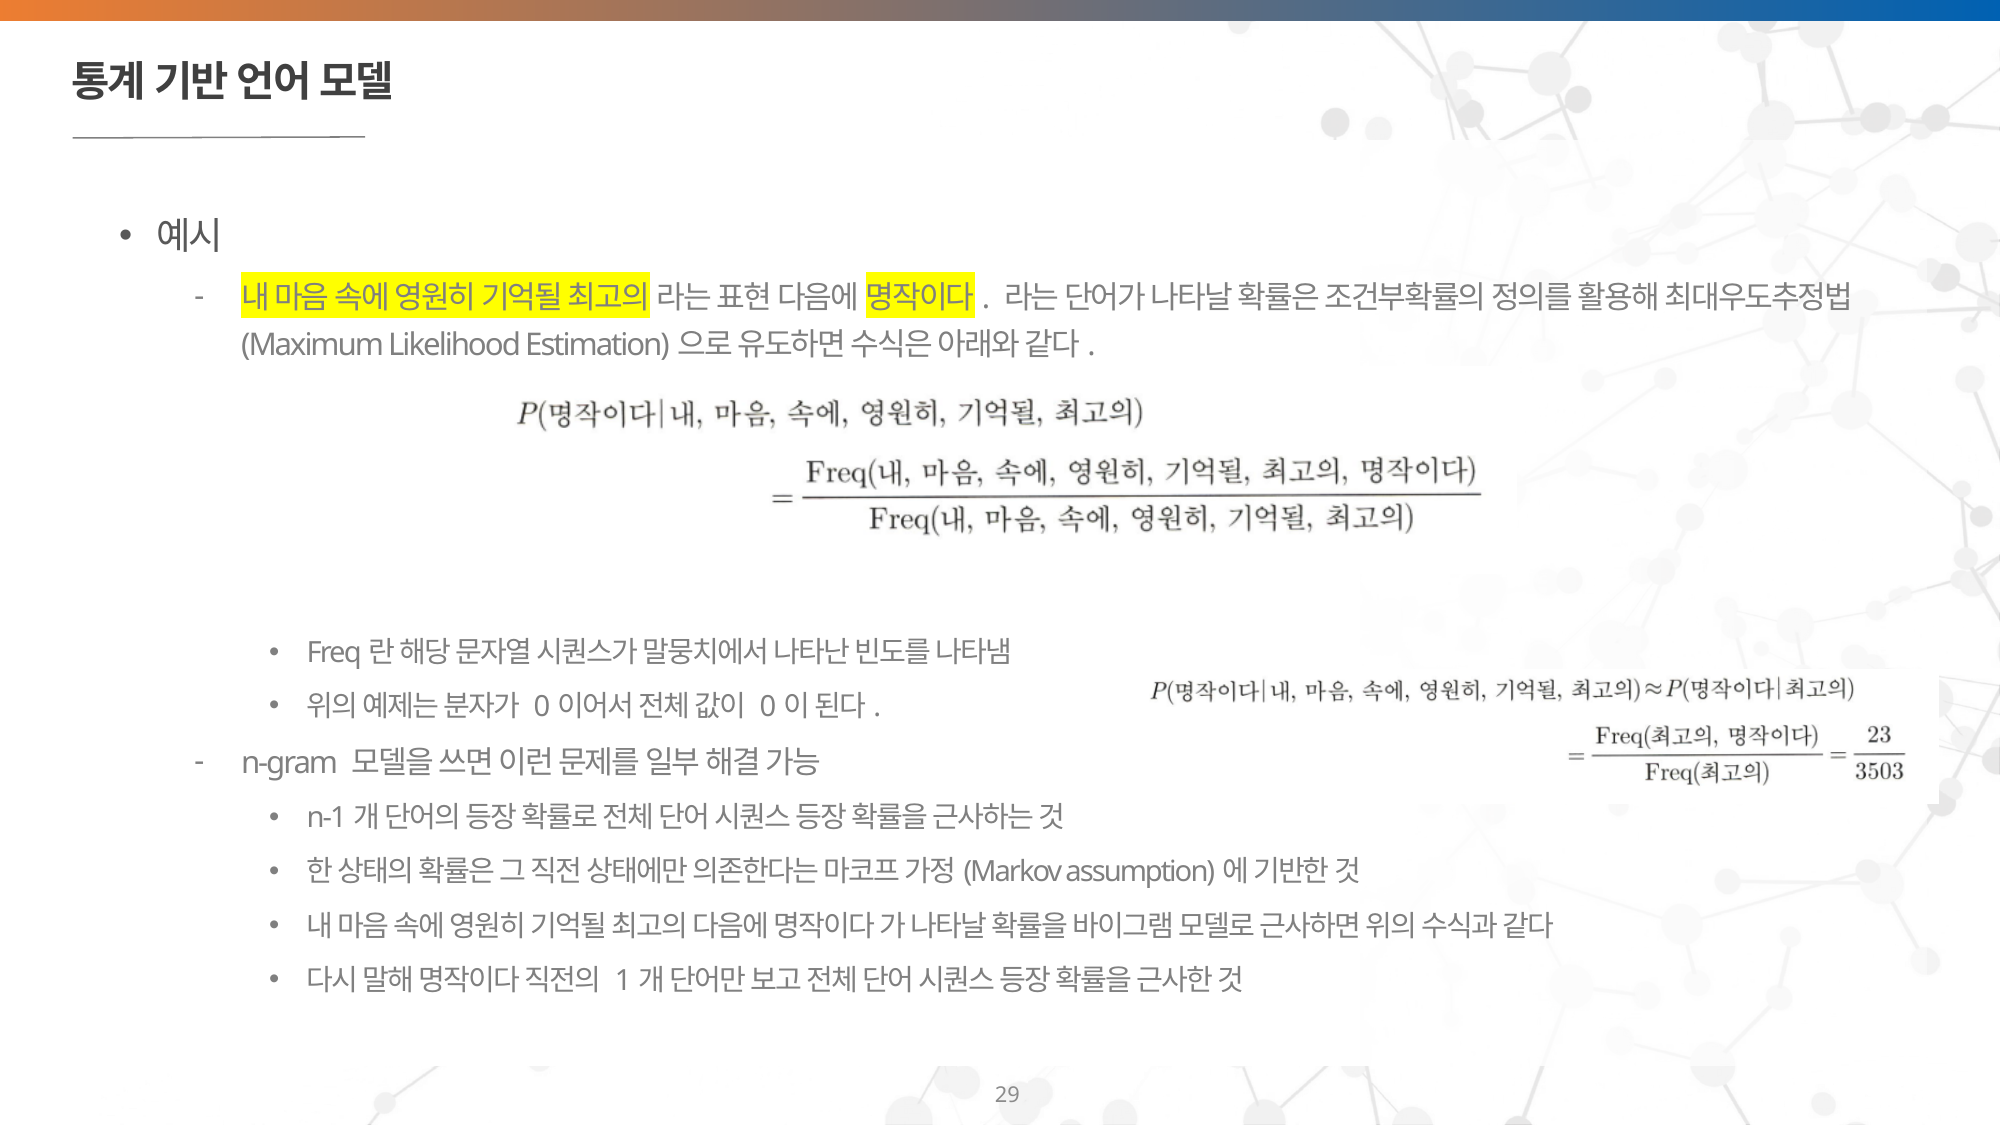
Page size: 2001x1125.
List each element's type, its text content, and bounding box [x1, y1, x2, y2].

slide_number 29 [782, 1065, 1233, 1125]
picture [1141, 669, 1939, 804]
picture [483, 366, 1517, 574]
list 예시 내 마음 속에 영원히 기억될 최고의 라는 표현 다음에 명작이다. 라는 단어가 나타날 확률은 조건부확률의 정의를 활용해 최대우도추정법(Maximum Likelihood Estimation)으로 유도하면 수식은 아래와 같다. Freq란 해당 문자열 시퀀스가 말뭉치에서 나타난 빈도를 나타냄 위의 예제는 분자가 0이어서 전체 값이 0이 된다. n-gram 모델을 쓰면 이런 문제를 일부 해결 가능 n-1개 단어의 등장 확률로 전체 단어 시퀀스 등장 확률을 근사하는 것 한 상태의 확률은 그 직전 상태에만 의존한다는 마코프 가정(Markov assumption)에 기반한 것 내 마음 속에 영원히 기억될 최고의 다음에 명작이다 가 나타날 확률을 바이그램 모델로 근사하면 위의 수식과 같다 다시 말해 명작이다 직전의 1개 단어만 보고 전체 단어 시퀀스 등장 확률을 근사한 것 [104, 193, 1911, 1035]
title 통계 기반 언어 모델 [56, 49, 1162, 117]
